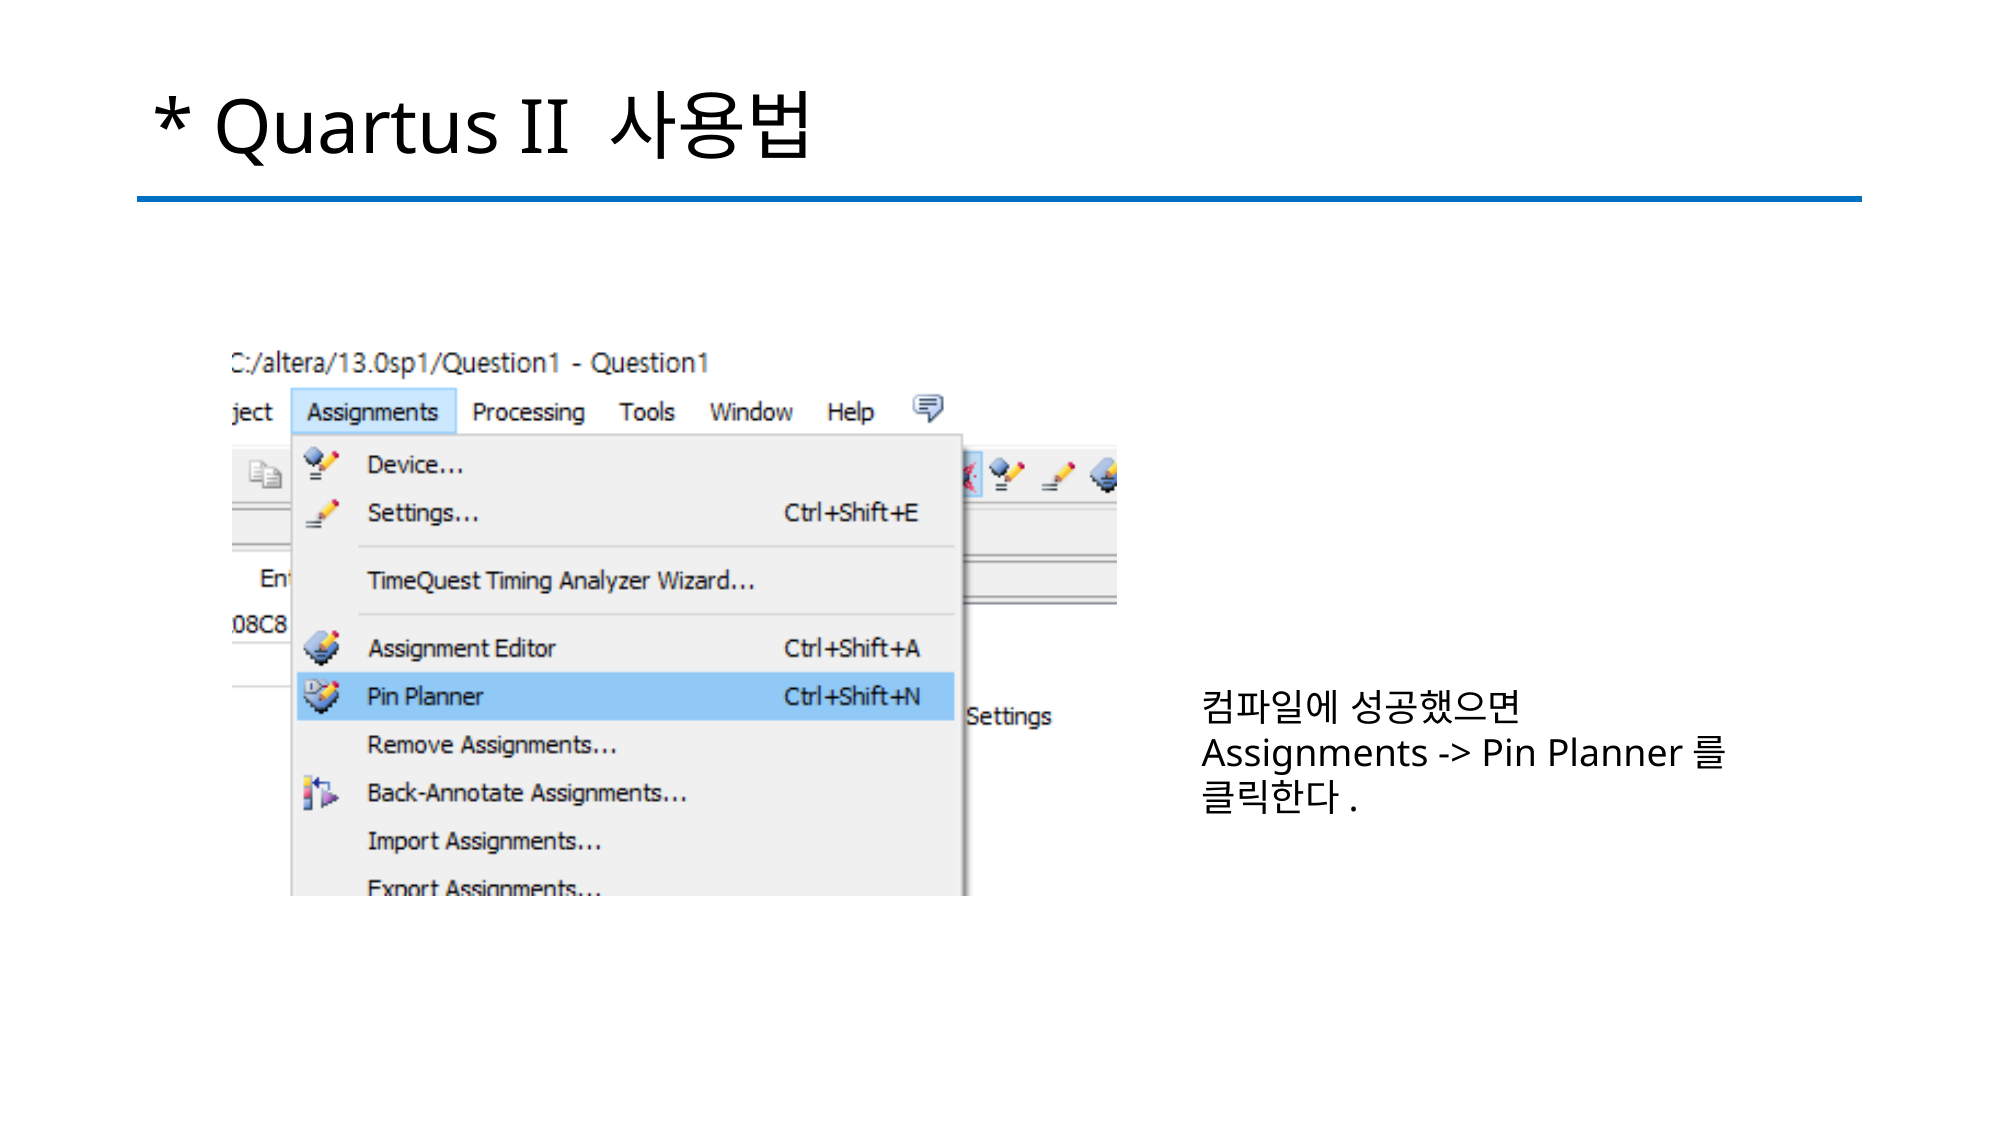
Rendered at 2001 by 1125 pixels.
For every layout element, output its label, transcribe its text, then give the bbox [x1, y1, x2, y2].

picture [232, 337, 1117, 896]
text_box 컴파일에 성공했으면 Assignments -> Pin Planner를 클릭한다. [1186, 676, 1743, 826]
title * Quartus II 사용법 [137, 59, 1863, 198]
